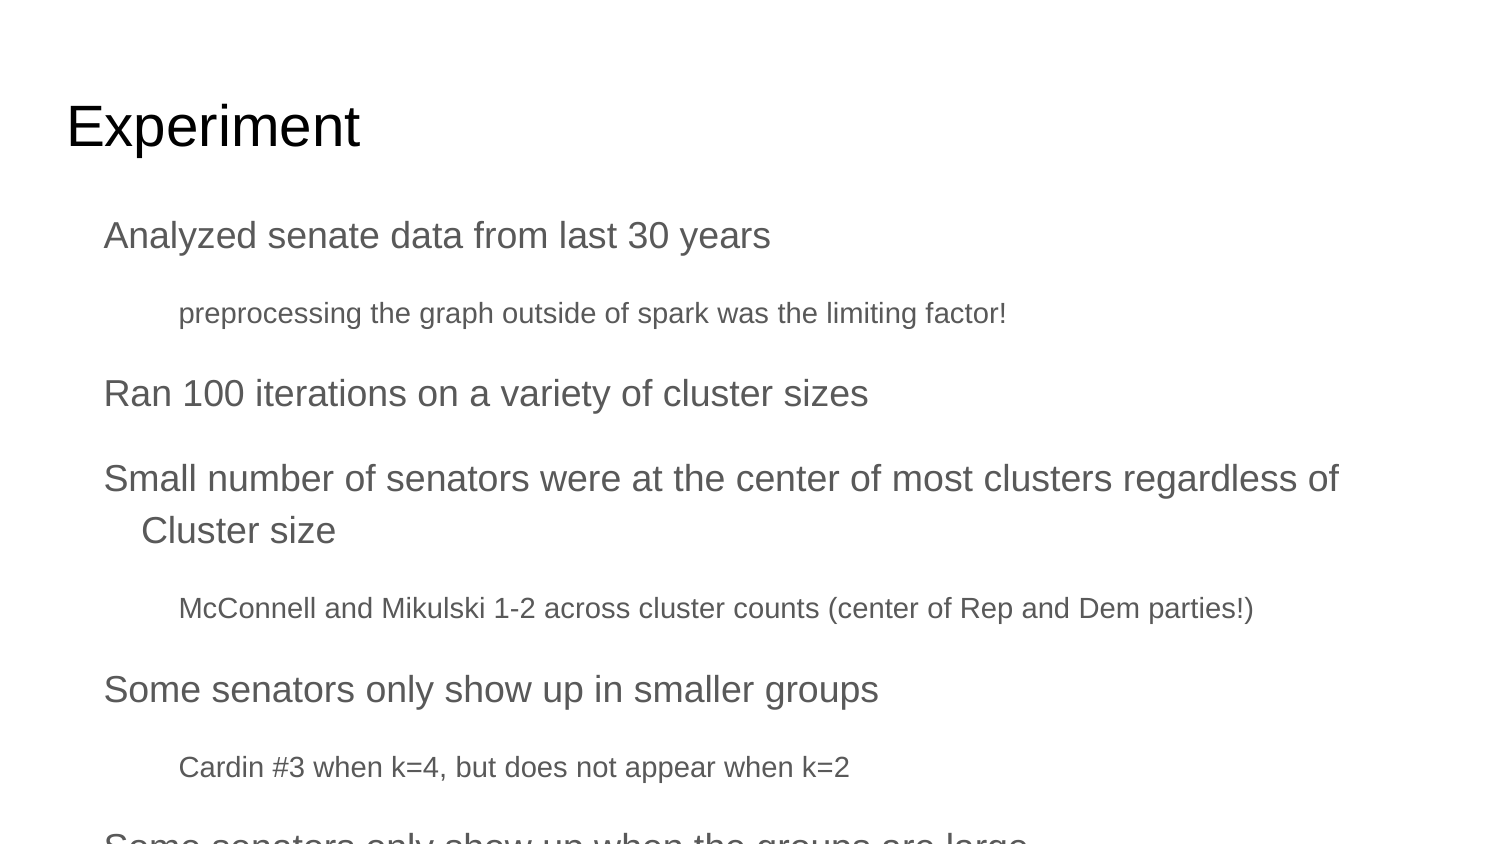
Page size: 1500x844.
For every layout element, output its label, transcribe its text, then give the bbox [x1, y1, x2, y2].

title Experiment [51, 72, 1449, 167]
list Analyzed senate data from last 30 years preprocessing the graph outside of spark was the limiting factor! Ran 100 iterations on a variety of cluster sizes Small number of senators were at the center of most clusters regardless of Cluster size McConnell and Mikulski 1-2 across cluster counts (center of Rep and Dem parties!) Some senators only show up in smaller groups Cardin #3 when k=4, but does not appear when k=2 Some senators only show up when the groups are large Blumenthal #4 when K=2, but does not appear when K=4 [51, 189, 1449, 750]
